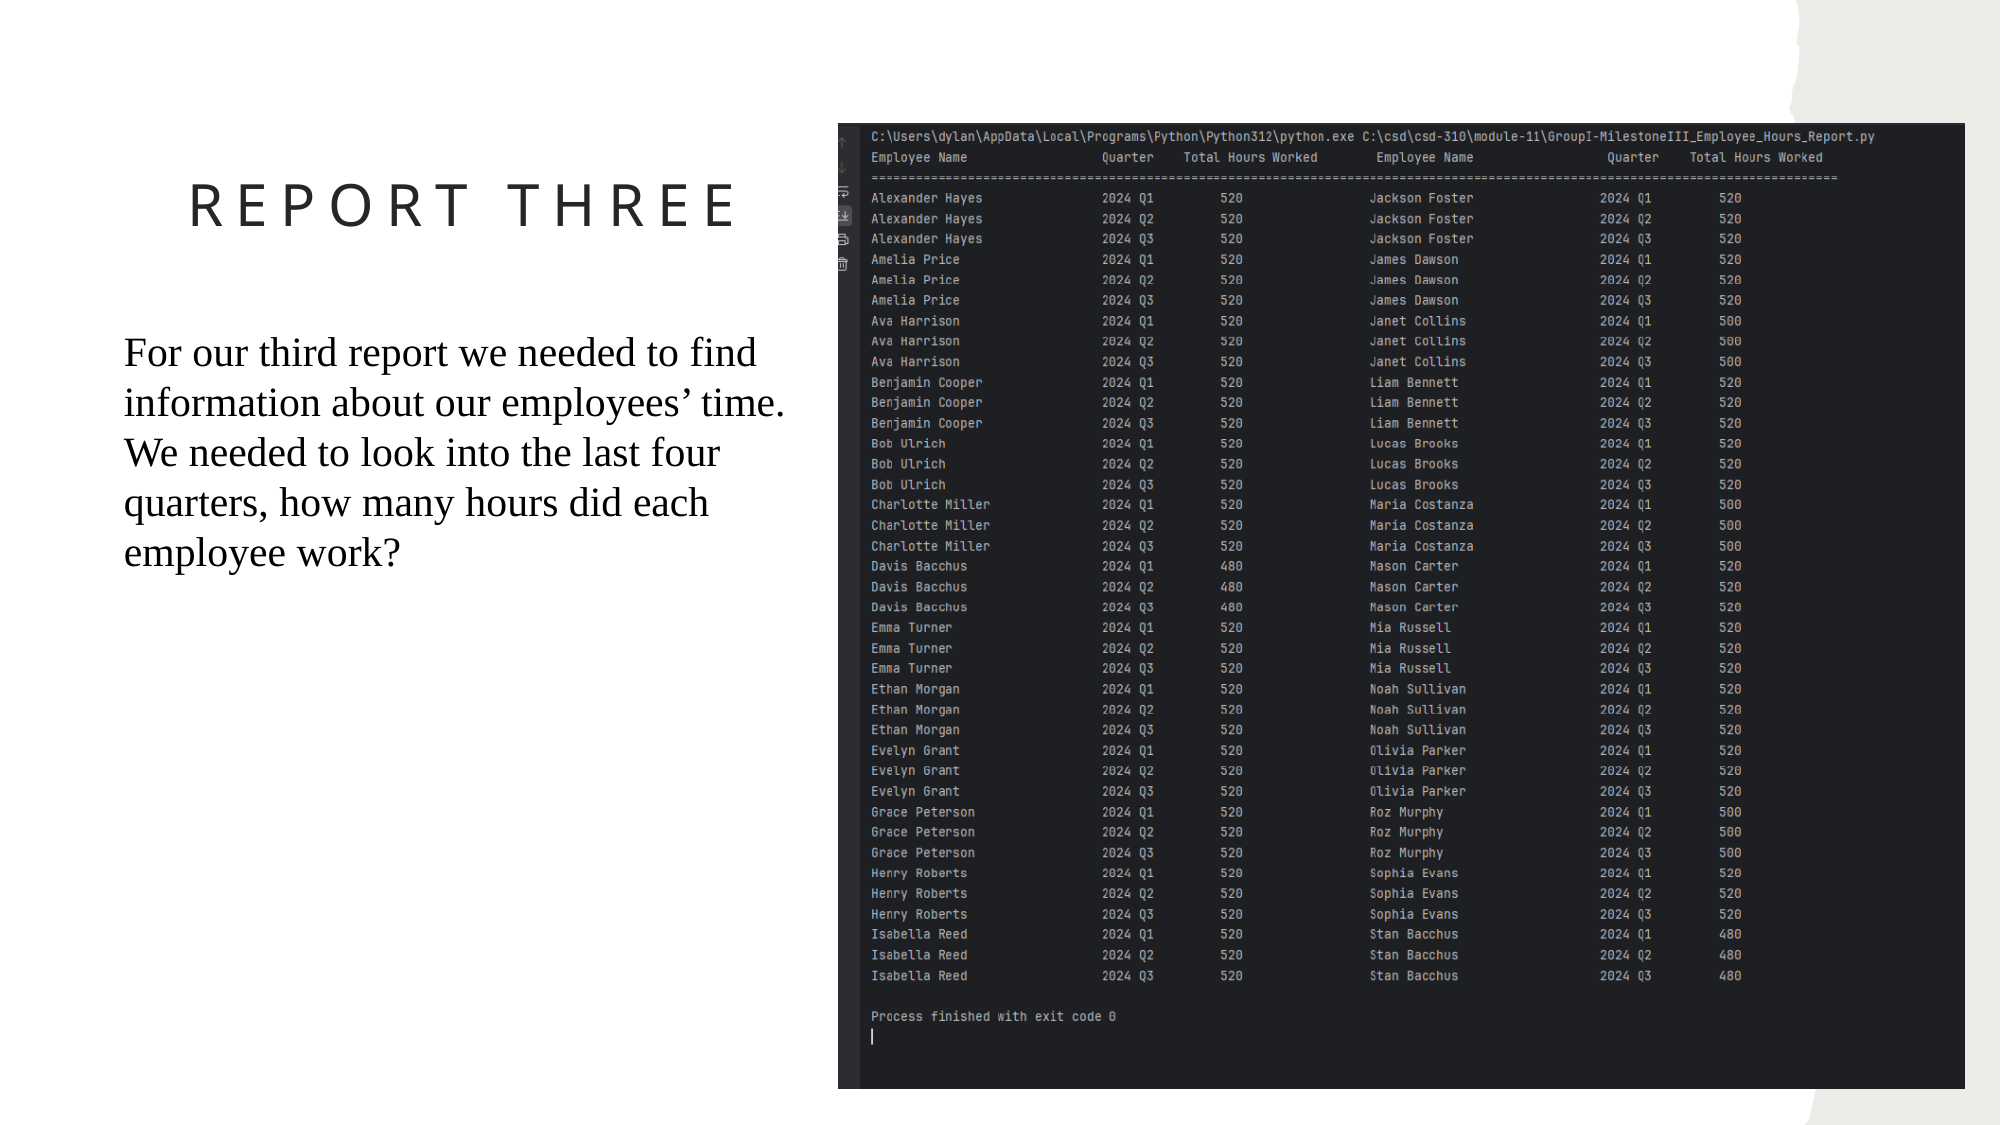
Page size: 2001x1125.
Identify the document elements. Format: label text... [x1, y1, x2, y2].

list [838, 123, 1965, 1089]
picture [1789, 0, 2000, 1125]
text_box For our third report we needed to find information about our employees’ time. We needed to look into the last four quarters, how many hours did each employee work? [108, 316, 838, 582]
title Report three [172, 99, 1782, 300]
